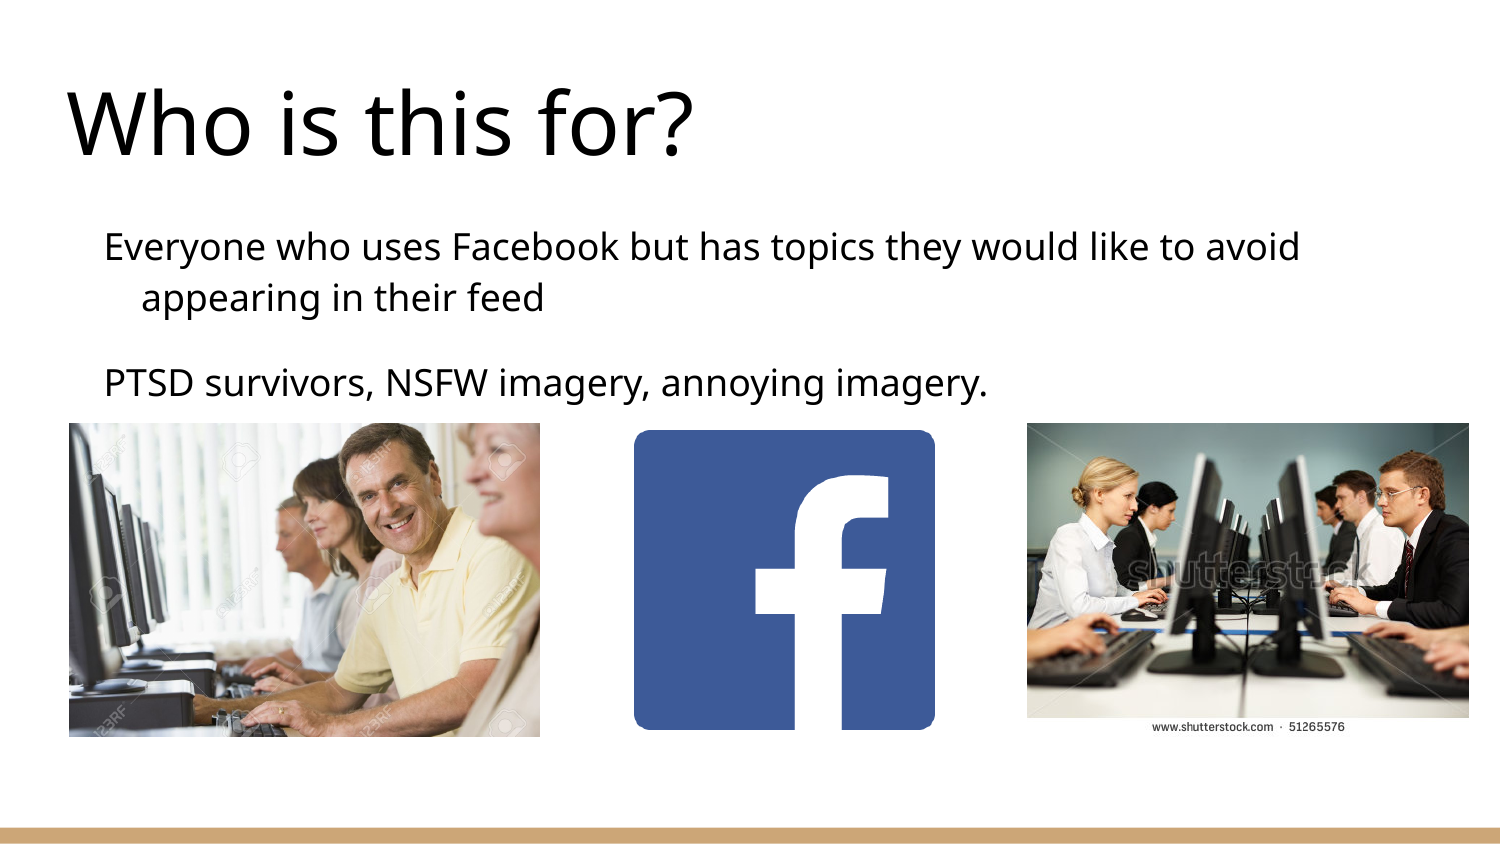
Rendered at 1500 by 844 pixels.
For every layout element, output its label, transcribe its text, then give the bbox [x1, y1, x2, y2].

picture [69, 422, 541, 737]
picture [610, 405, 958, 754]
list Everyone who uses Facebook but has topics they would like to avoid appearing in their feed PTSD survivors, NSFW imagery, annoying imagery. [51, 200, 1449, 752]
title Who is this for? [51, 51, 1449, 189]
picture [1027, 422, 1469, 737]
